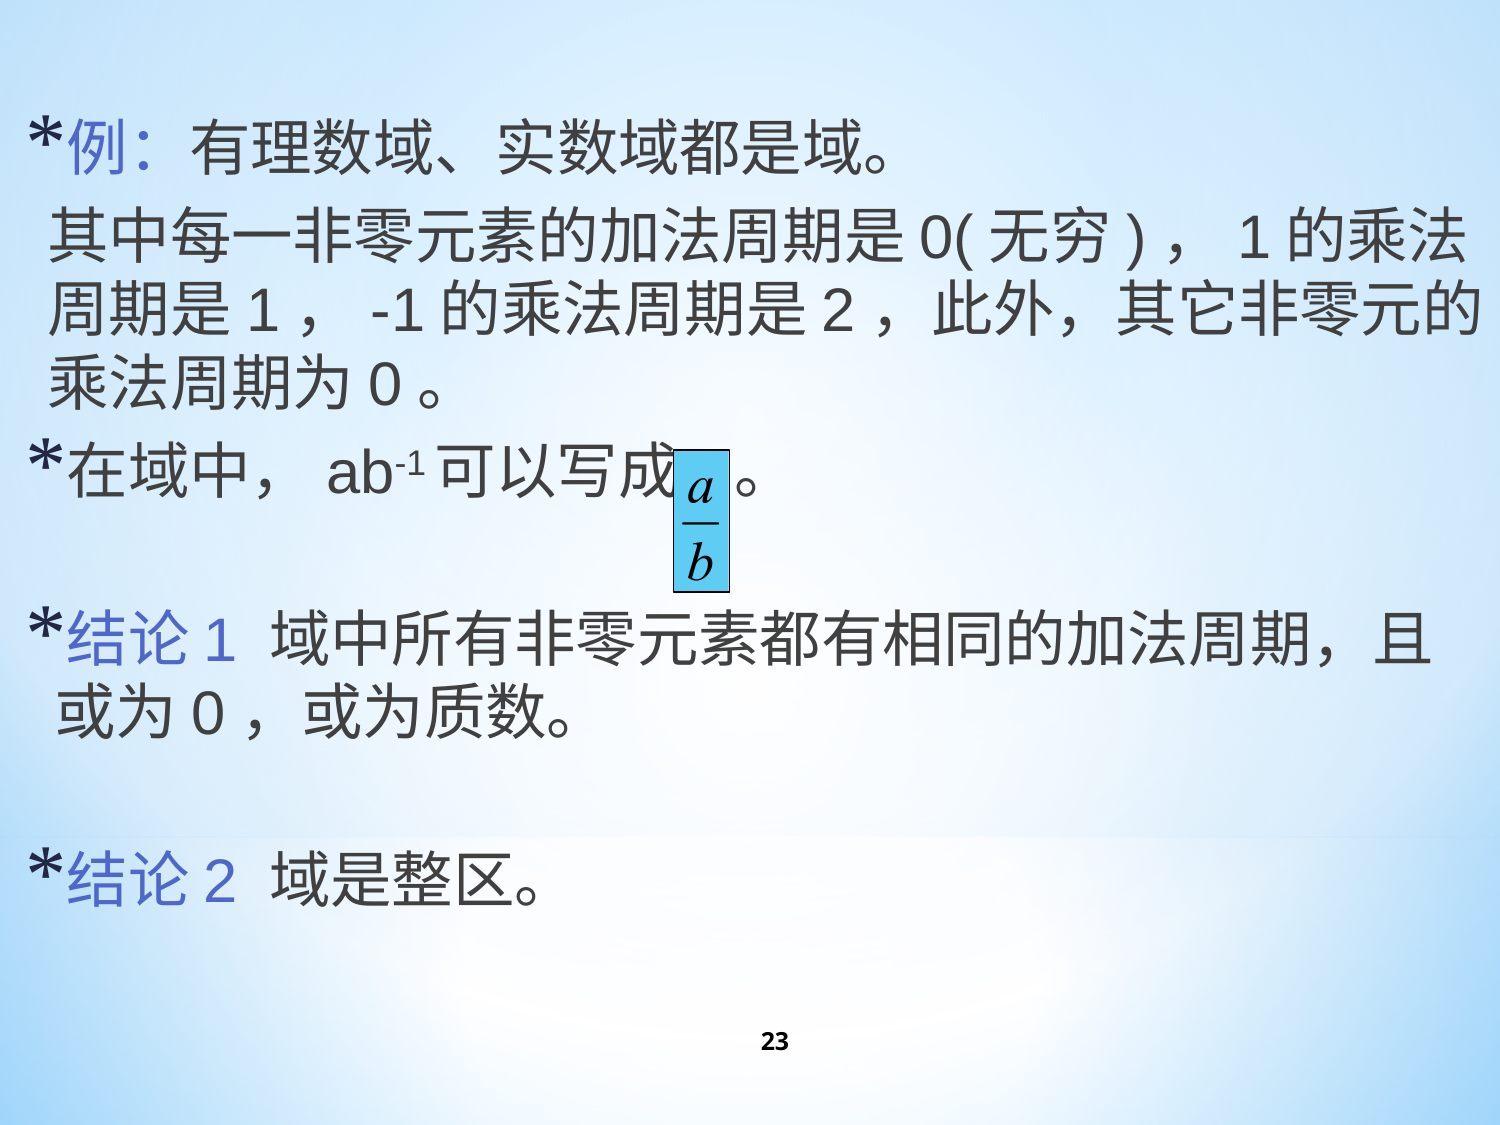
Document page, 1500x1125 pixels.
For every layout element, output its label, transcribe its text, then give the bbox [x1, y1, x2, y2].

slide_number 23 [751, 1033, 799, 1066]
picture [0, 0, 1500, 1125]
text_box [673, 450, 729, 592]
list 例：有理数域、实数域都是域。 其中每一非零元素的加法周期是0(无穷)，1的乘法周期是1，-1的乘法周期是2，此外，其它非零元的乘法周期为0。 在域中，ab-1可以写成 。 结论1 域中所有非零元素都有相同的加法周期，且或为0，或为质数。 结论2 域是整区。 [11, 101, 1500, 1033]
